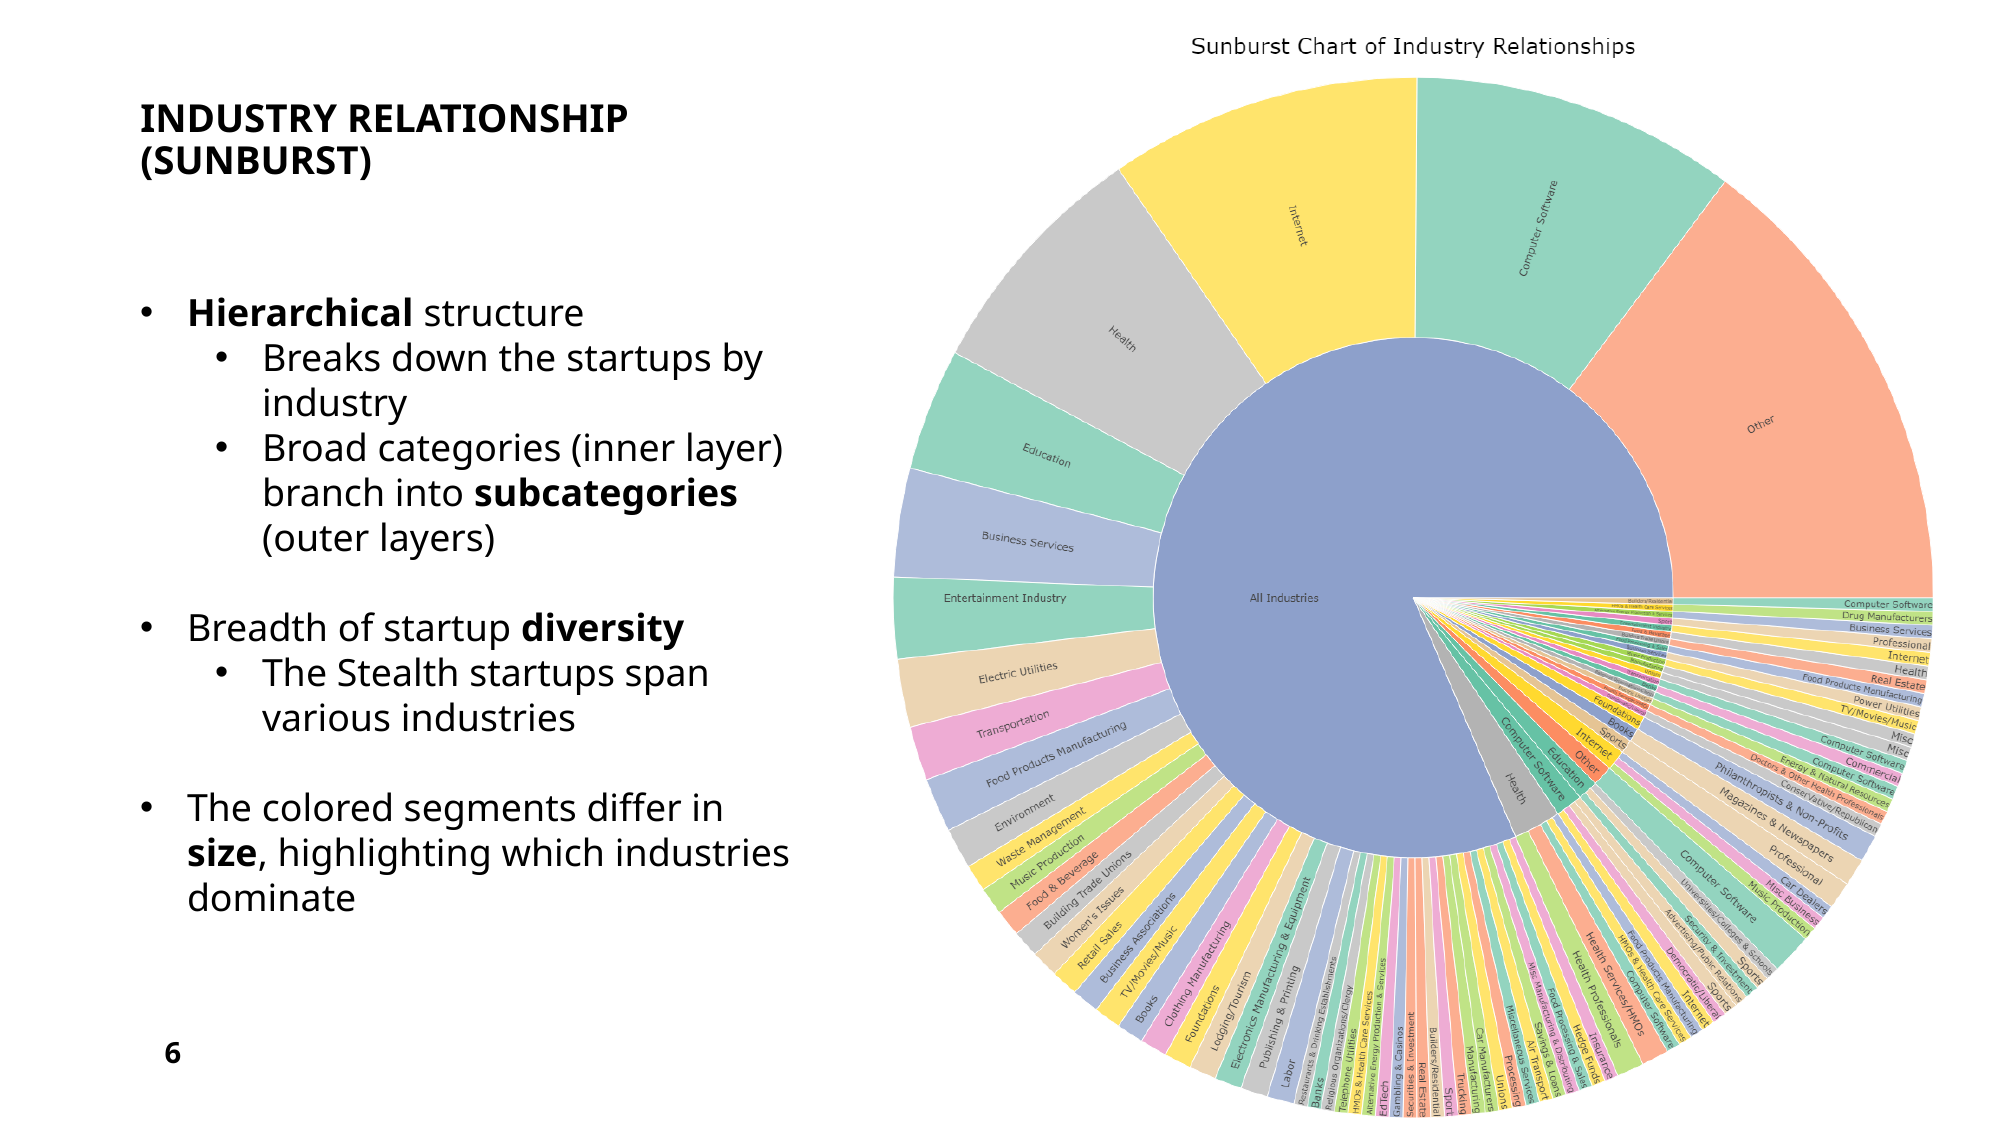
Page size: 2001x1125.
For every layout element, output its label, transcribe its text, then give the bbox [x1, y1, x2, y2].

title industry relationship (sunburst) [125, 92, 763, 191]
text_box Hierarchical structure Breaks down the startups by industry Broad categories (inner layer) branch into subcategories (outer layers) Breadth of startup diversity The Stealth startups span various industries The colored segments differ in size, highlighting which industries dominate [125, 281, 763, 927]
picture [763, 0, 2000, 1125]
slide_number 6 [149, 1024, 345, 1085]
